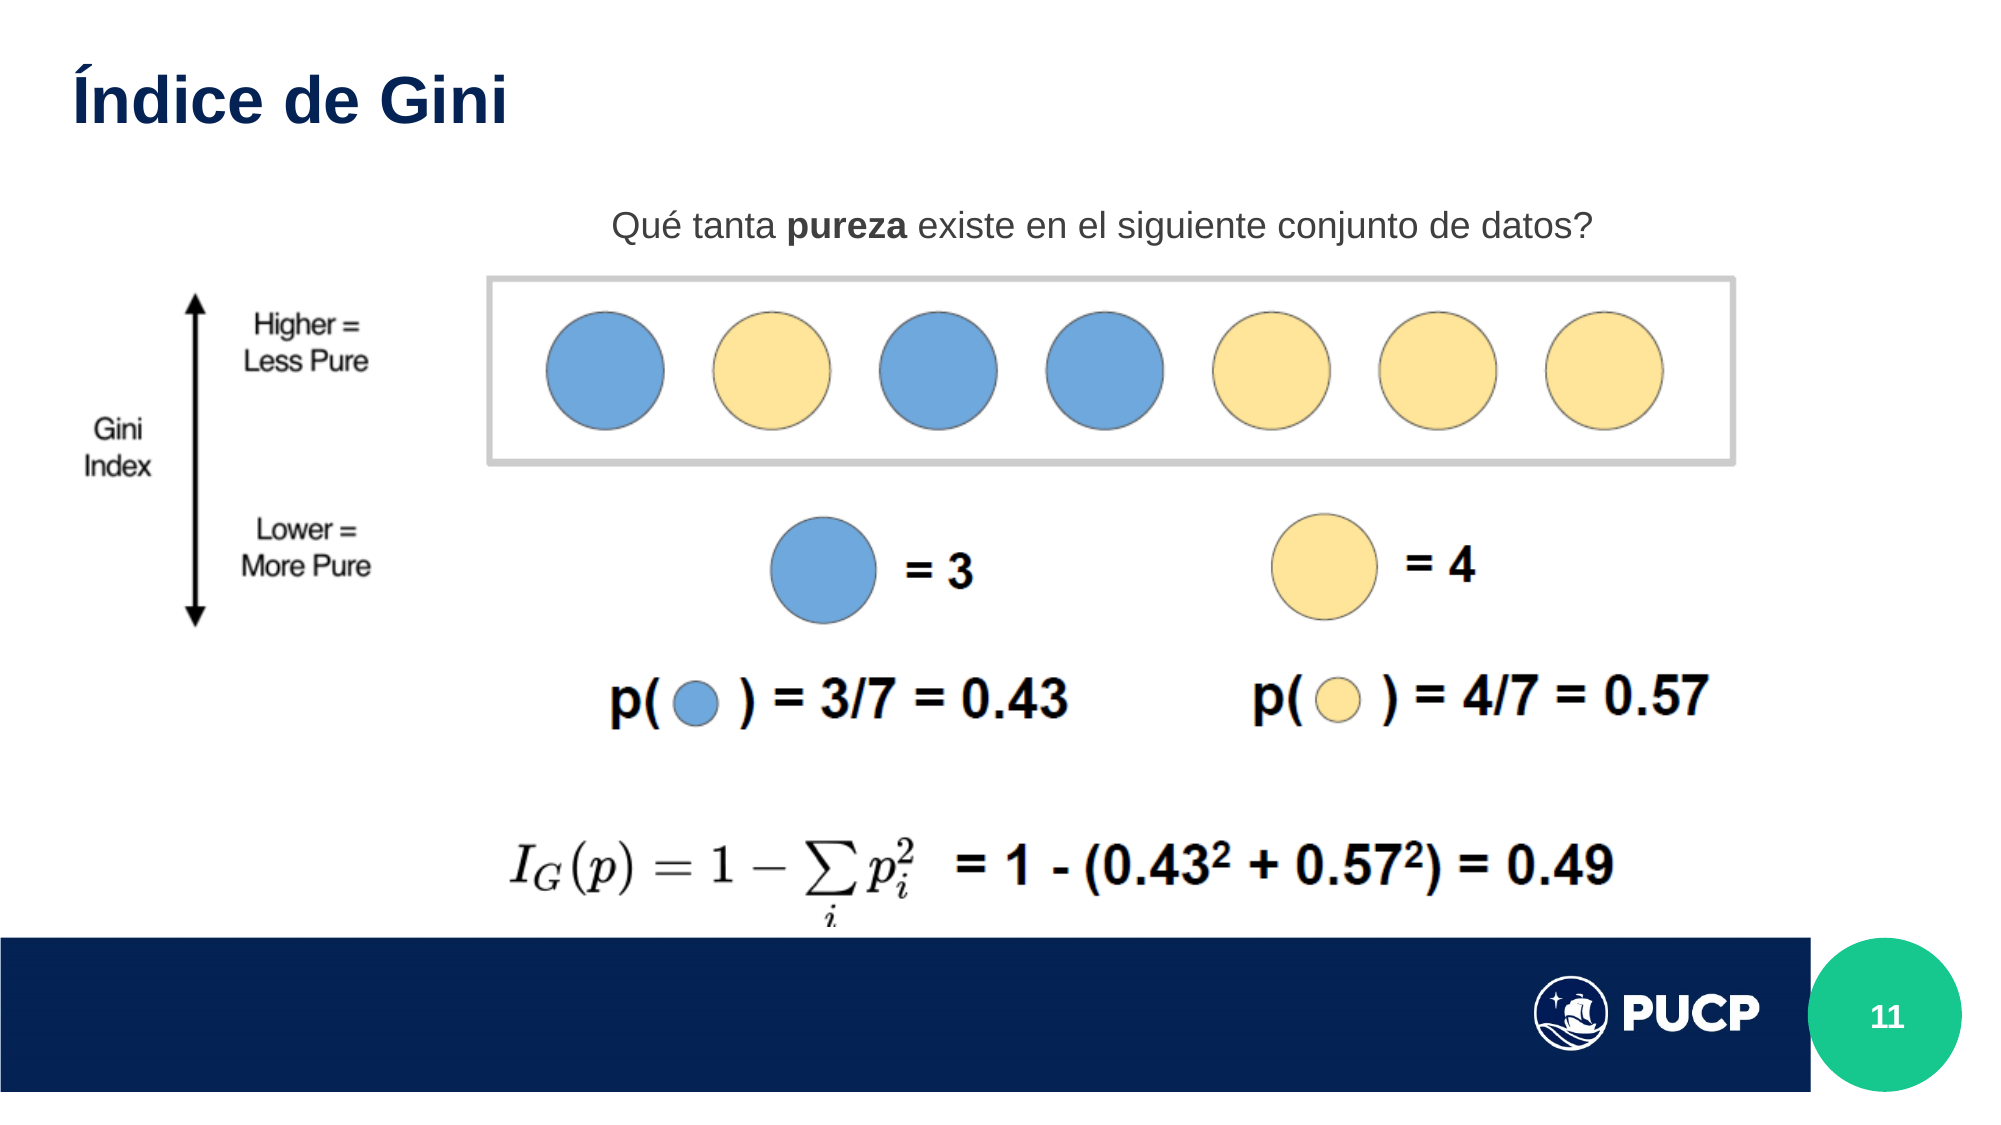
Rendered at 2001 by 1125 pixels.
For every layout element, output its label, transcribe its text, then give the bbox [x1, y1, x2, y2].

picture [65, 254, 1885, 927]
text_box Qué tanta pureza existe en el siguiente conjunto de datos? [425, 193, 1779, 254]
text_box Índice de Gini [57, 50, 1837, 153]
picture [0, 937, 1811, 1092]
slide_number 11 [1836, 984, 1939, 1045]
